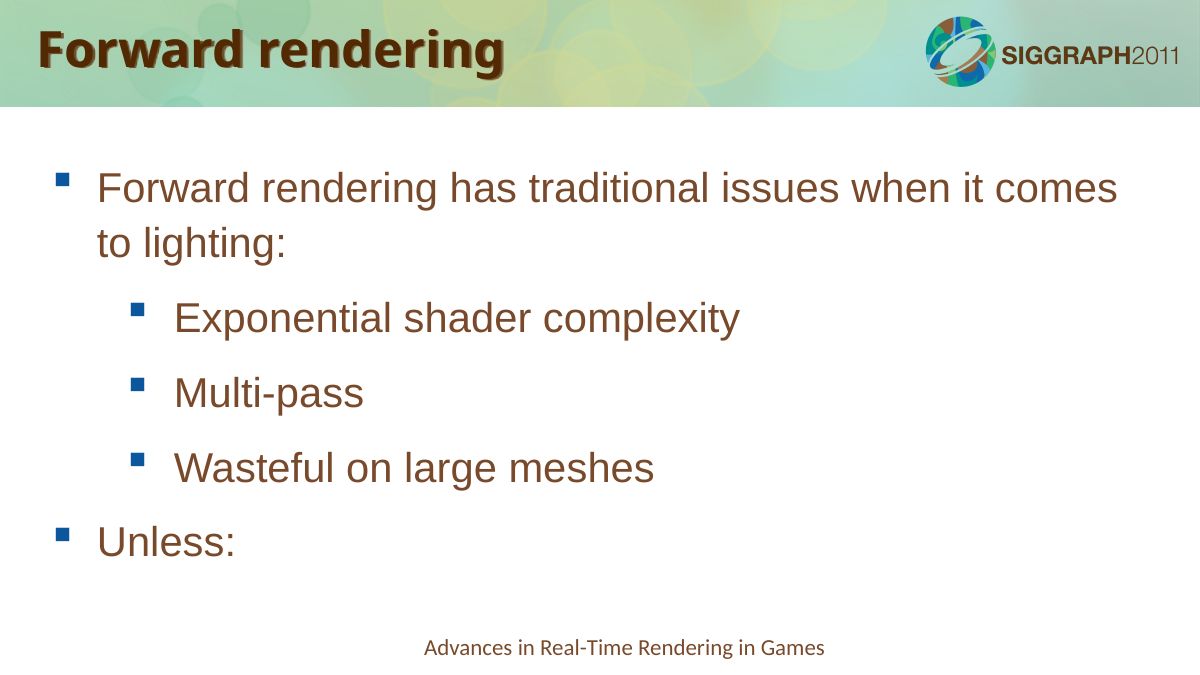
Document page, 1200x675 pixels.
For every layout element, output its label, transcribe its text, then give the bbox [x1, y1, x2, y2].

title Forward rendering [24, 0, 1128, 96]
list Forward rendering has traditional issues when it comes to lighting: Exponential shader complexity Multi-pass Wasteful on large meshes Unless: [39, 149, 1145, 653]
picture [0, 0, 1200, 107]
